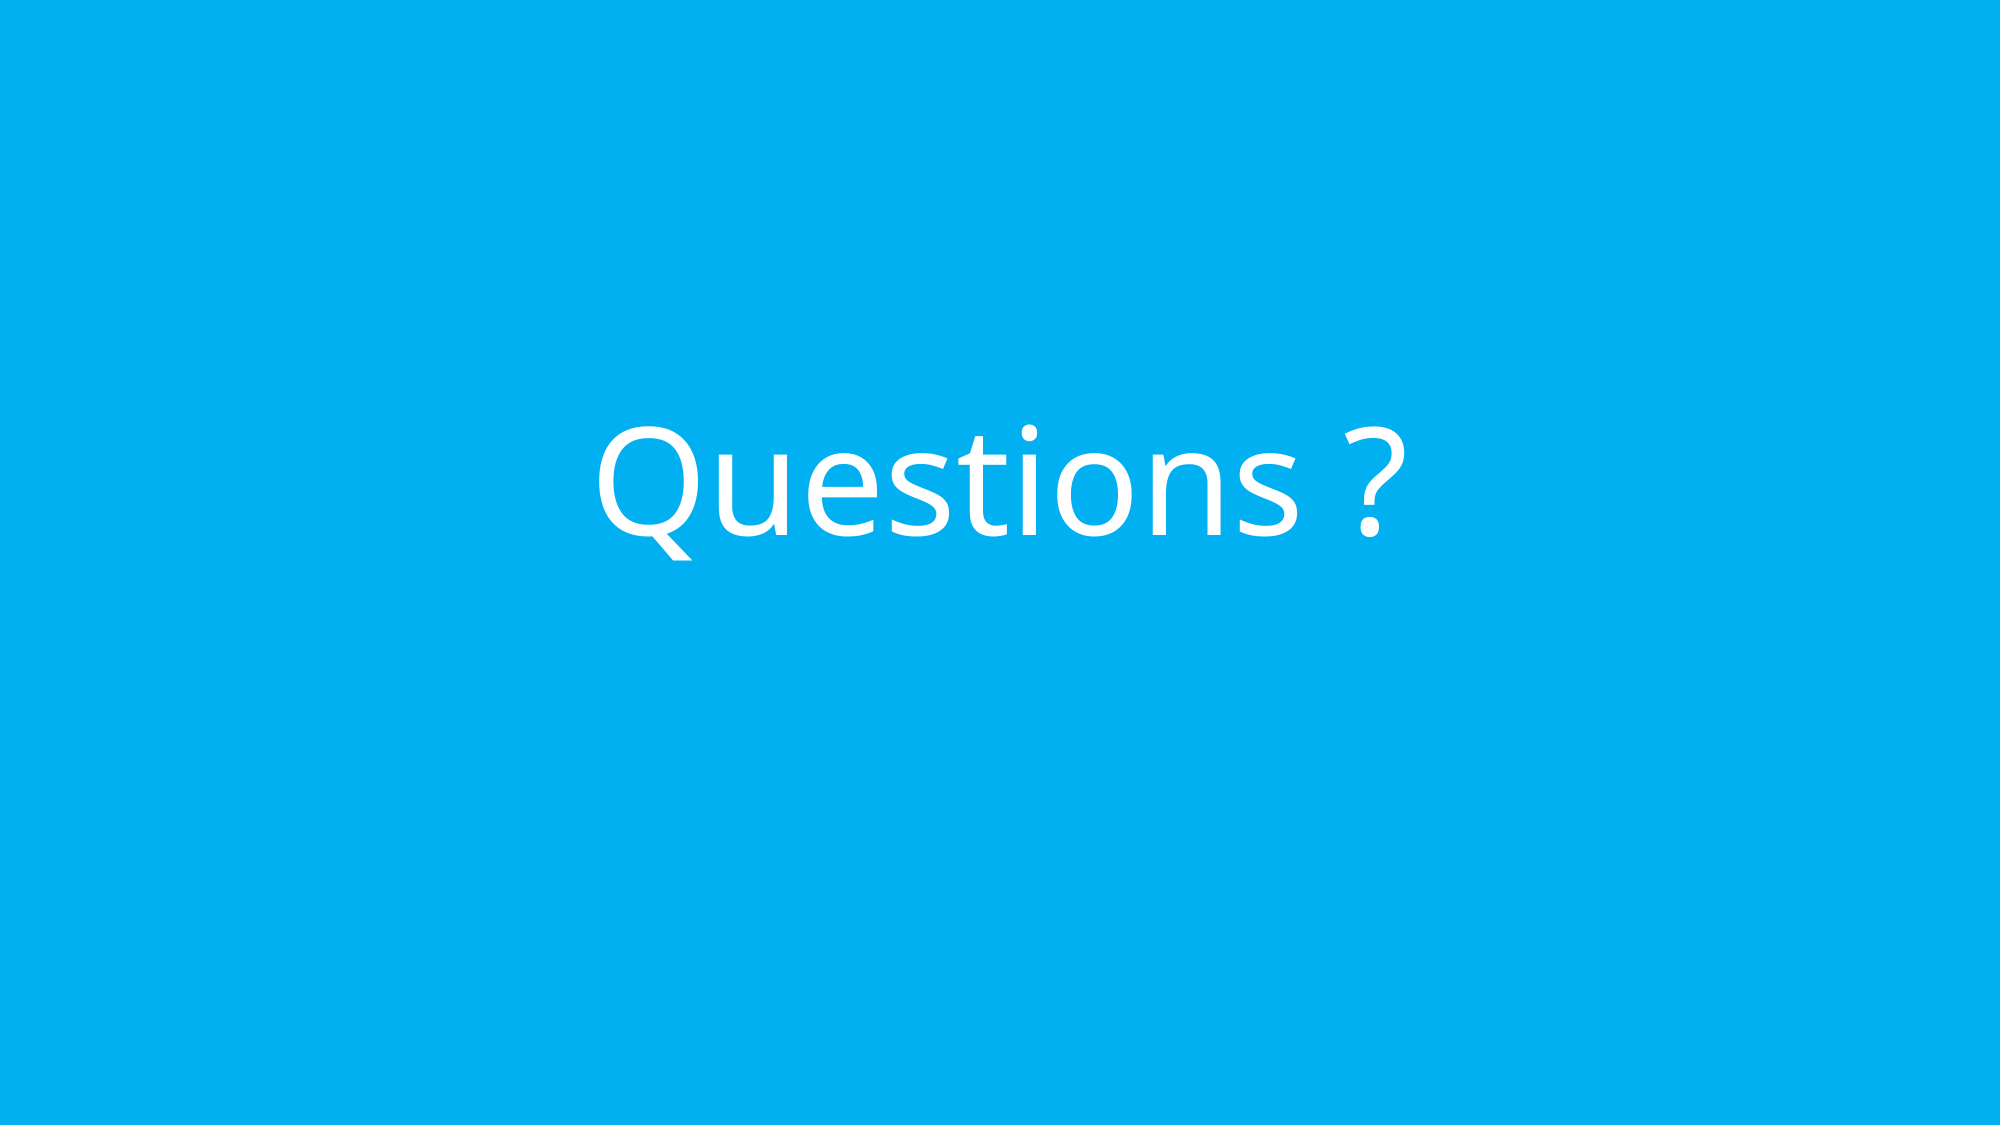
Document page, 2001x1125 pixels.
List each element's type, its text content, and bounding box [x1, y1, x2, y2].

title Questions ? [249, 184, 1750, 576]
